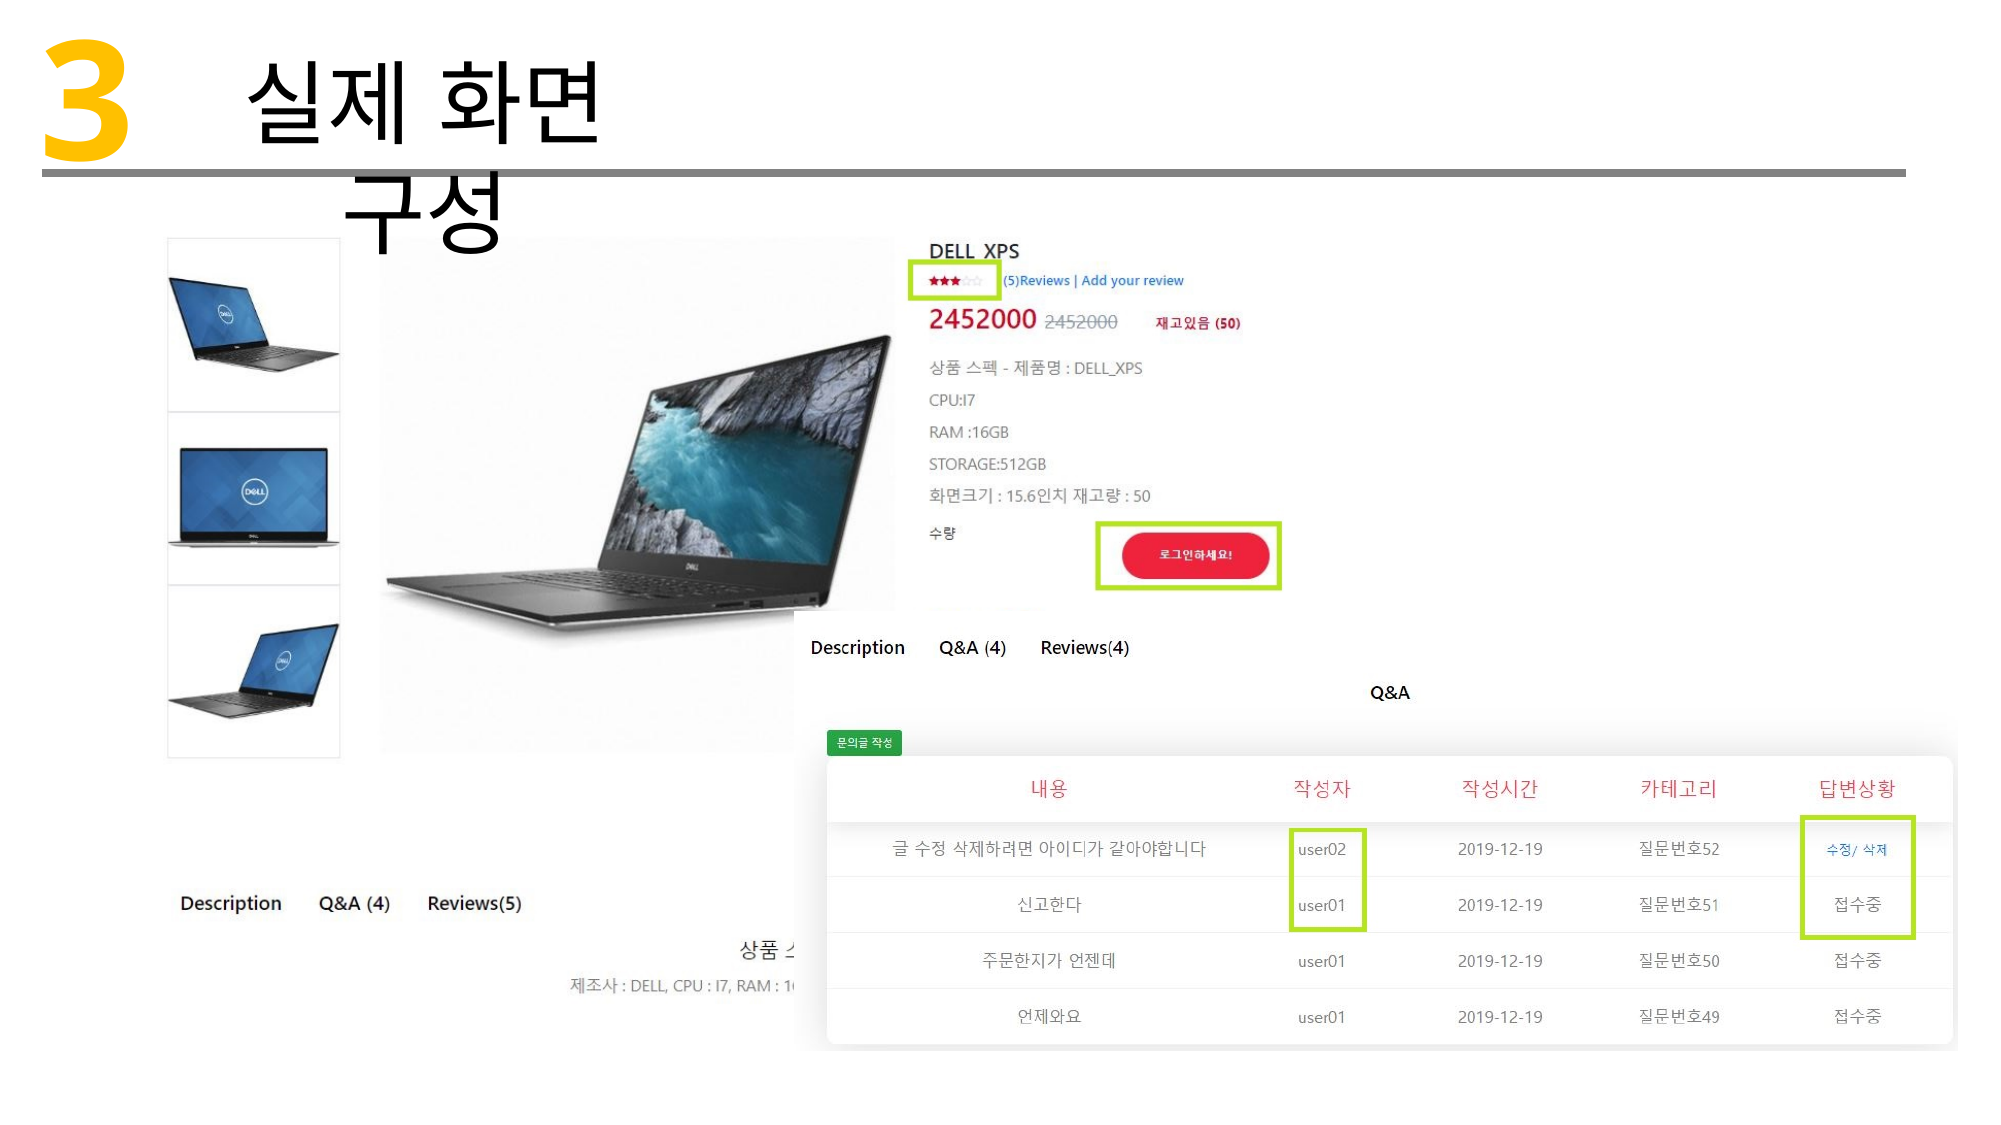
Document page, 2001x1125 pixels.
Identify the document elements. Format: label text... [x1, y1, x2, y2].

picture [155, 212, 1958, 1051]
text_box 실제 화면 구성 [147, 38, 704, 173]
text_box 실제 화면 구성 [147, 174, 704, 273]
text_box 3 [24, 0, 156, 202]
